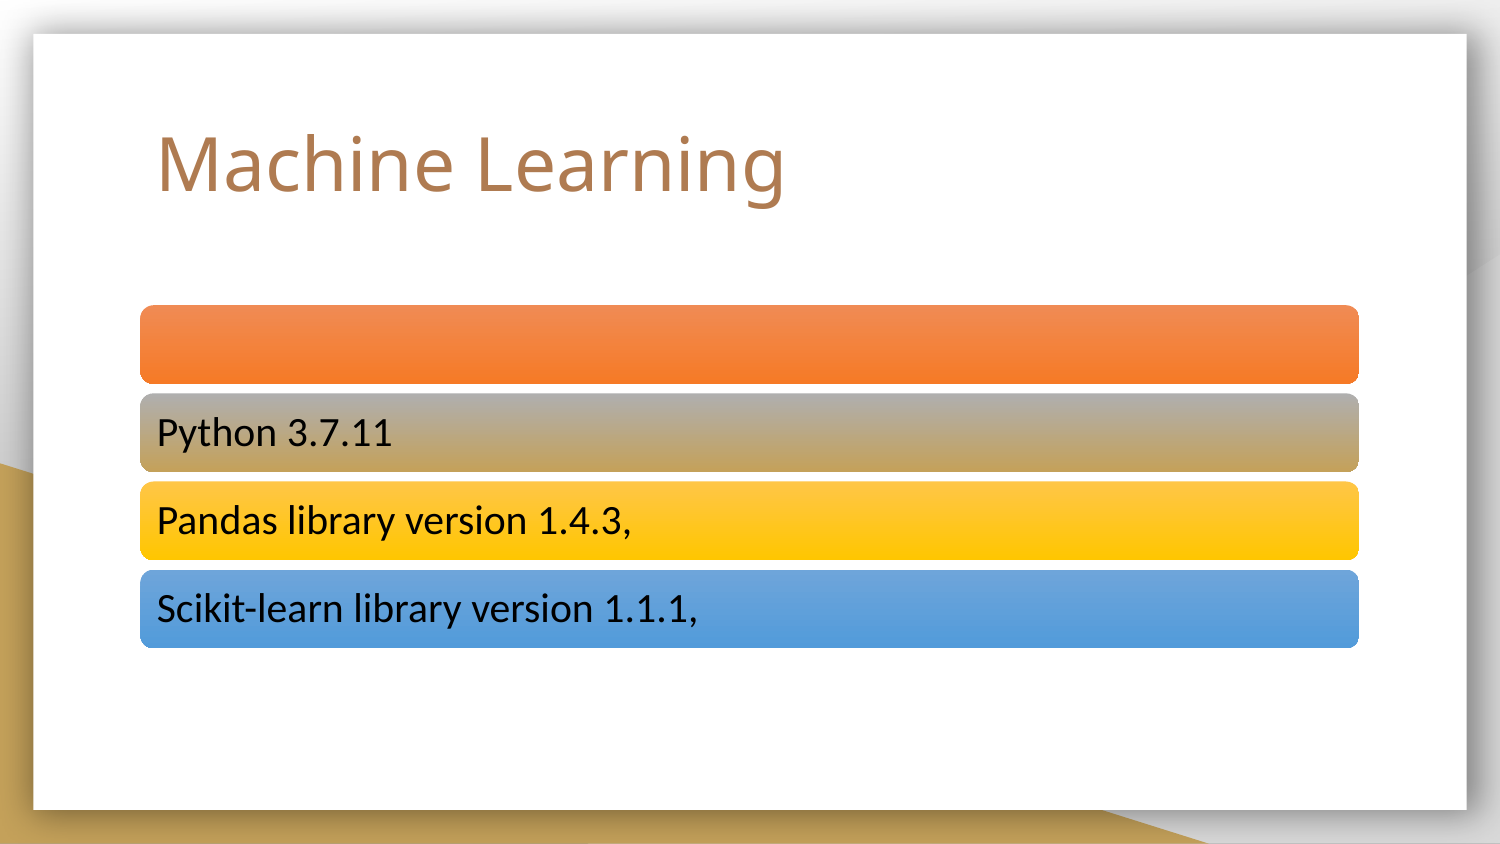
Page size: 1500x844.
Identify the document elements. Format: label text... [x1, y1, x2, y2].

title Machine Learning [140, 76, 1360, 258]
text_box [140, 304, 1360, 649]
